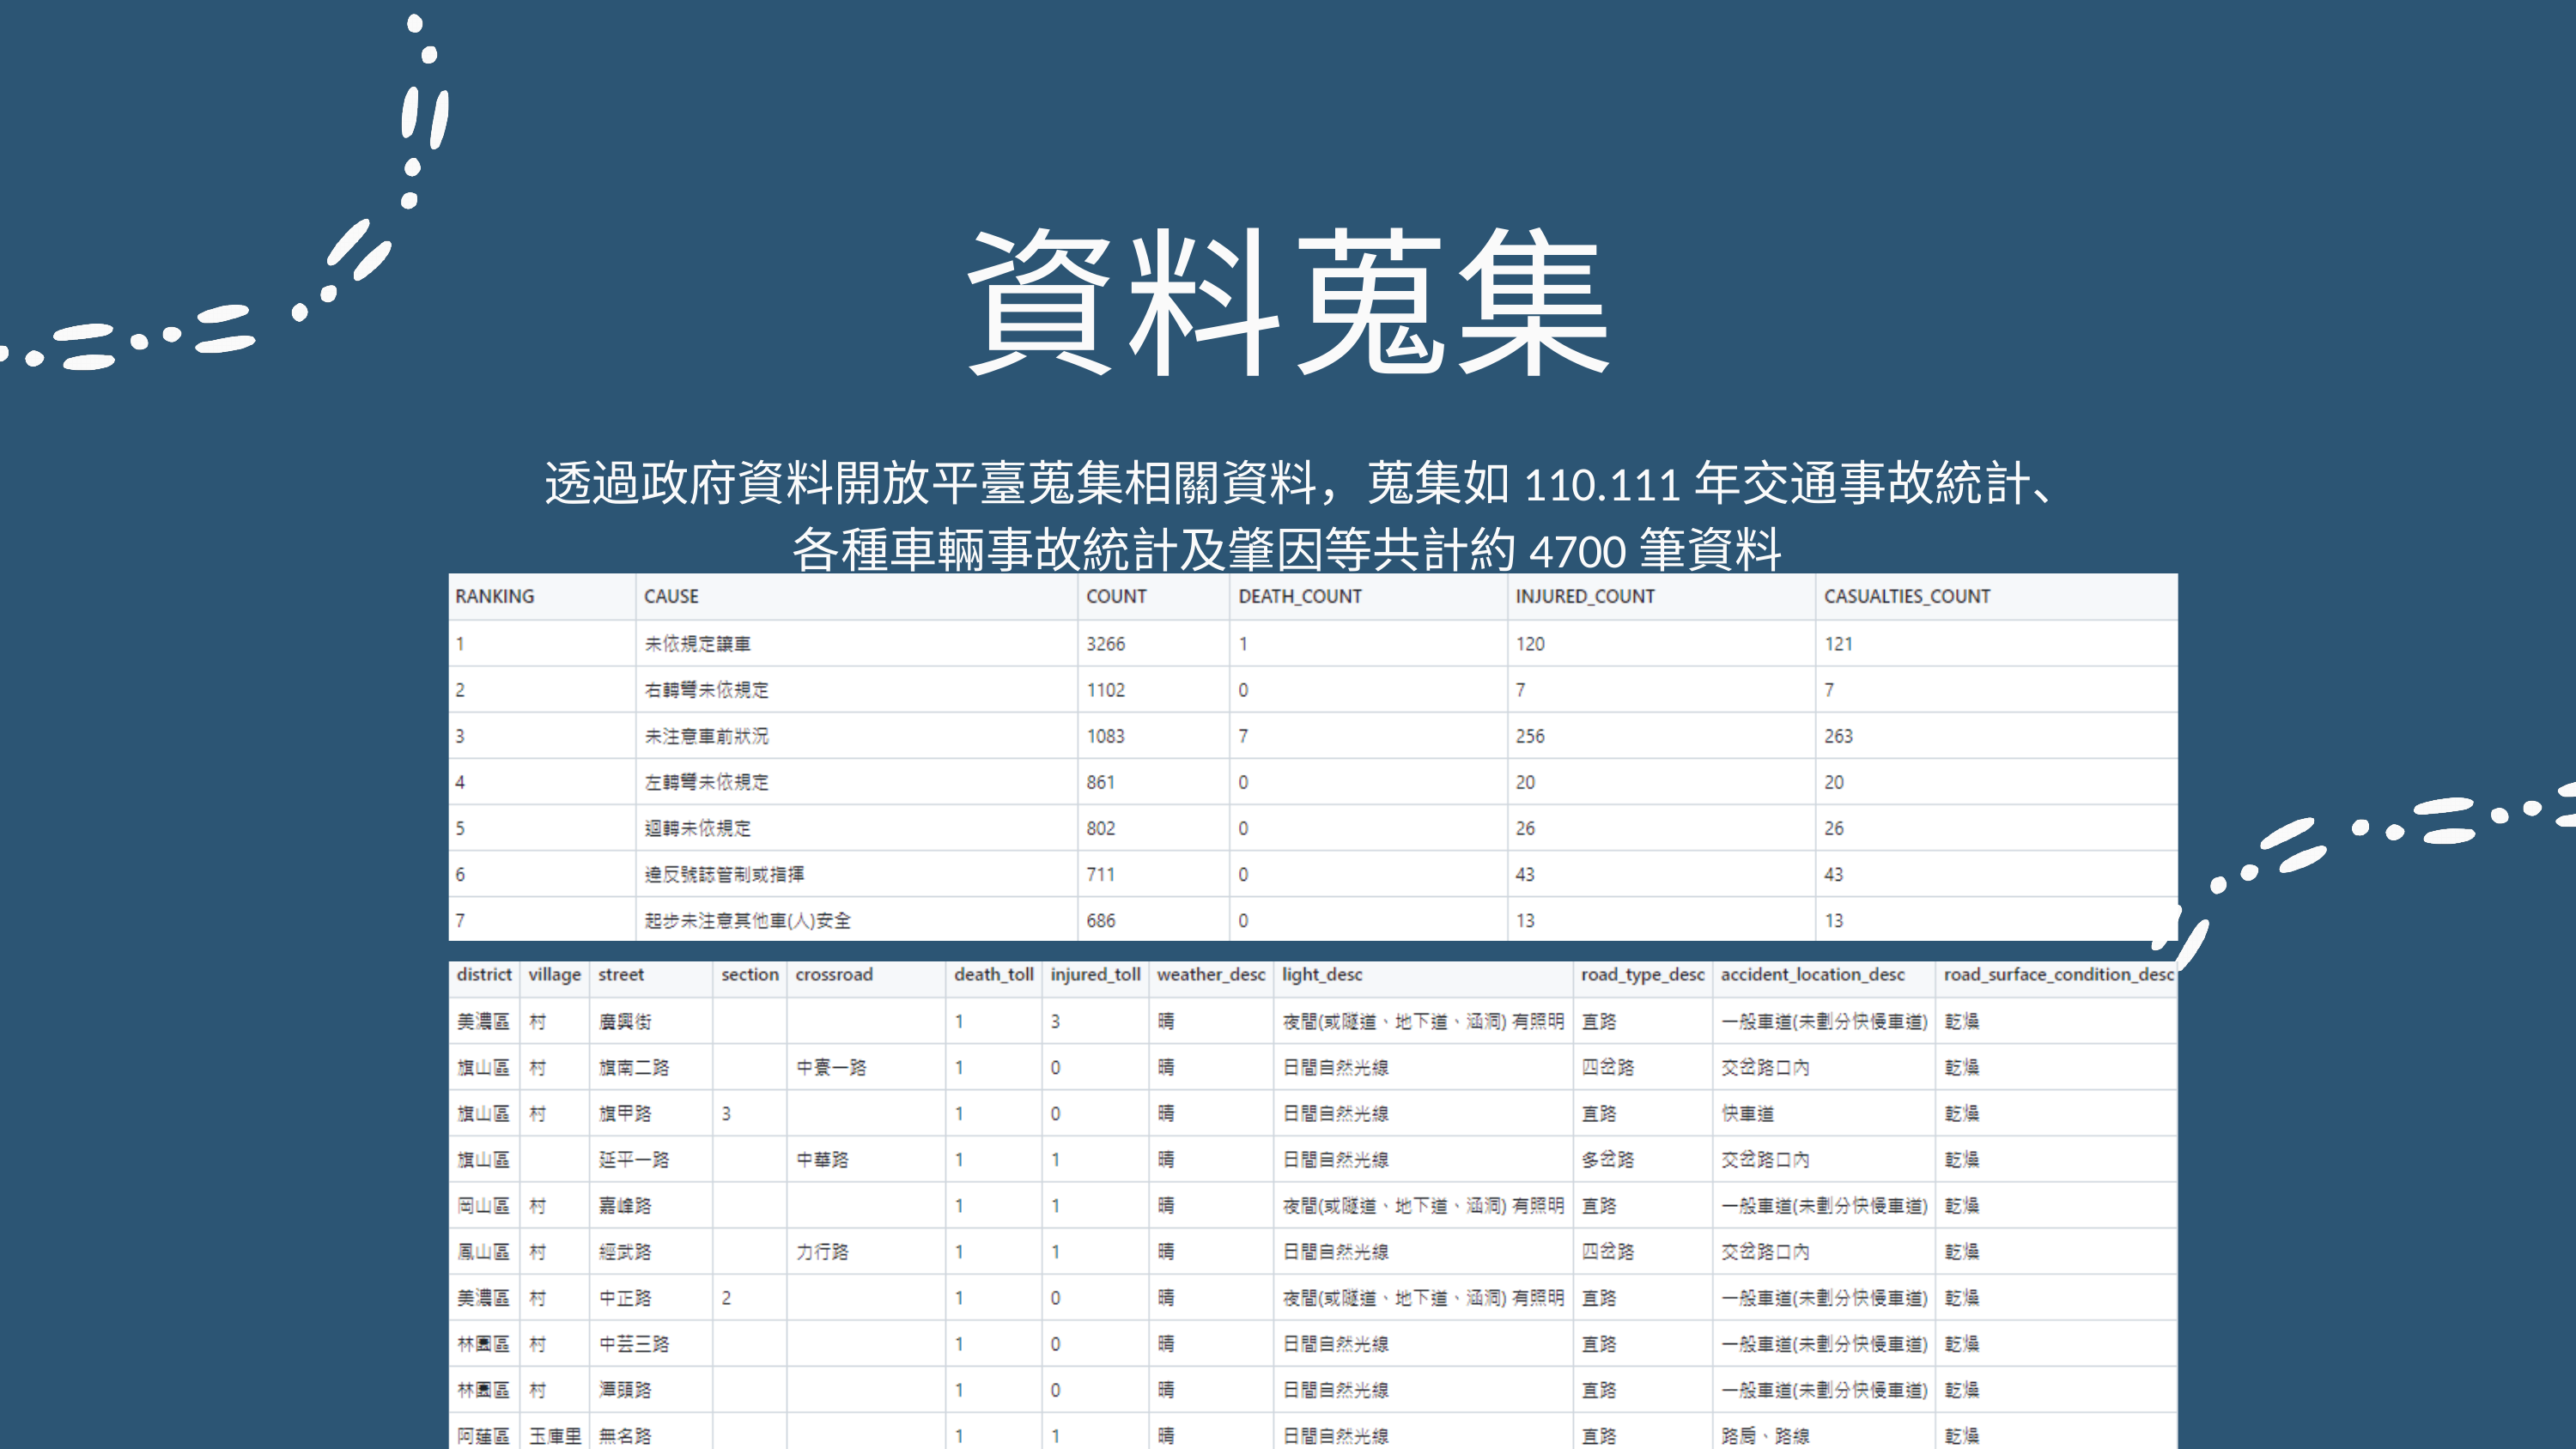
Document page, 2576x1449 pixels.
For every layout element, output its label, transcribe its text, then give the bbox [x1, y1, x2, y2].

text_box [2129, 269, 2576, 1021]
text_box 透過政府資料開放平臺蒐集相關資料，蒐集如110.111年交通事故統計、各種車輛事故統計及肇因等共計約4700筆資料 [523, 442, 2053, 578]
text_box [448, 961, 2178, 1449]
text_box [448, 573, 2178, 942]
text_box 資料蒐集 [617, 202, 1959, 396]
text_box [0, 0, 449, 547]
